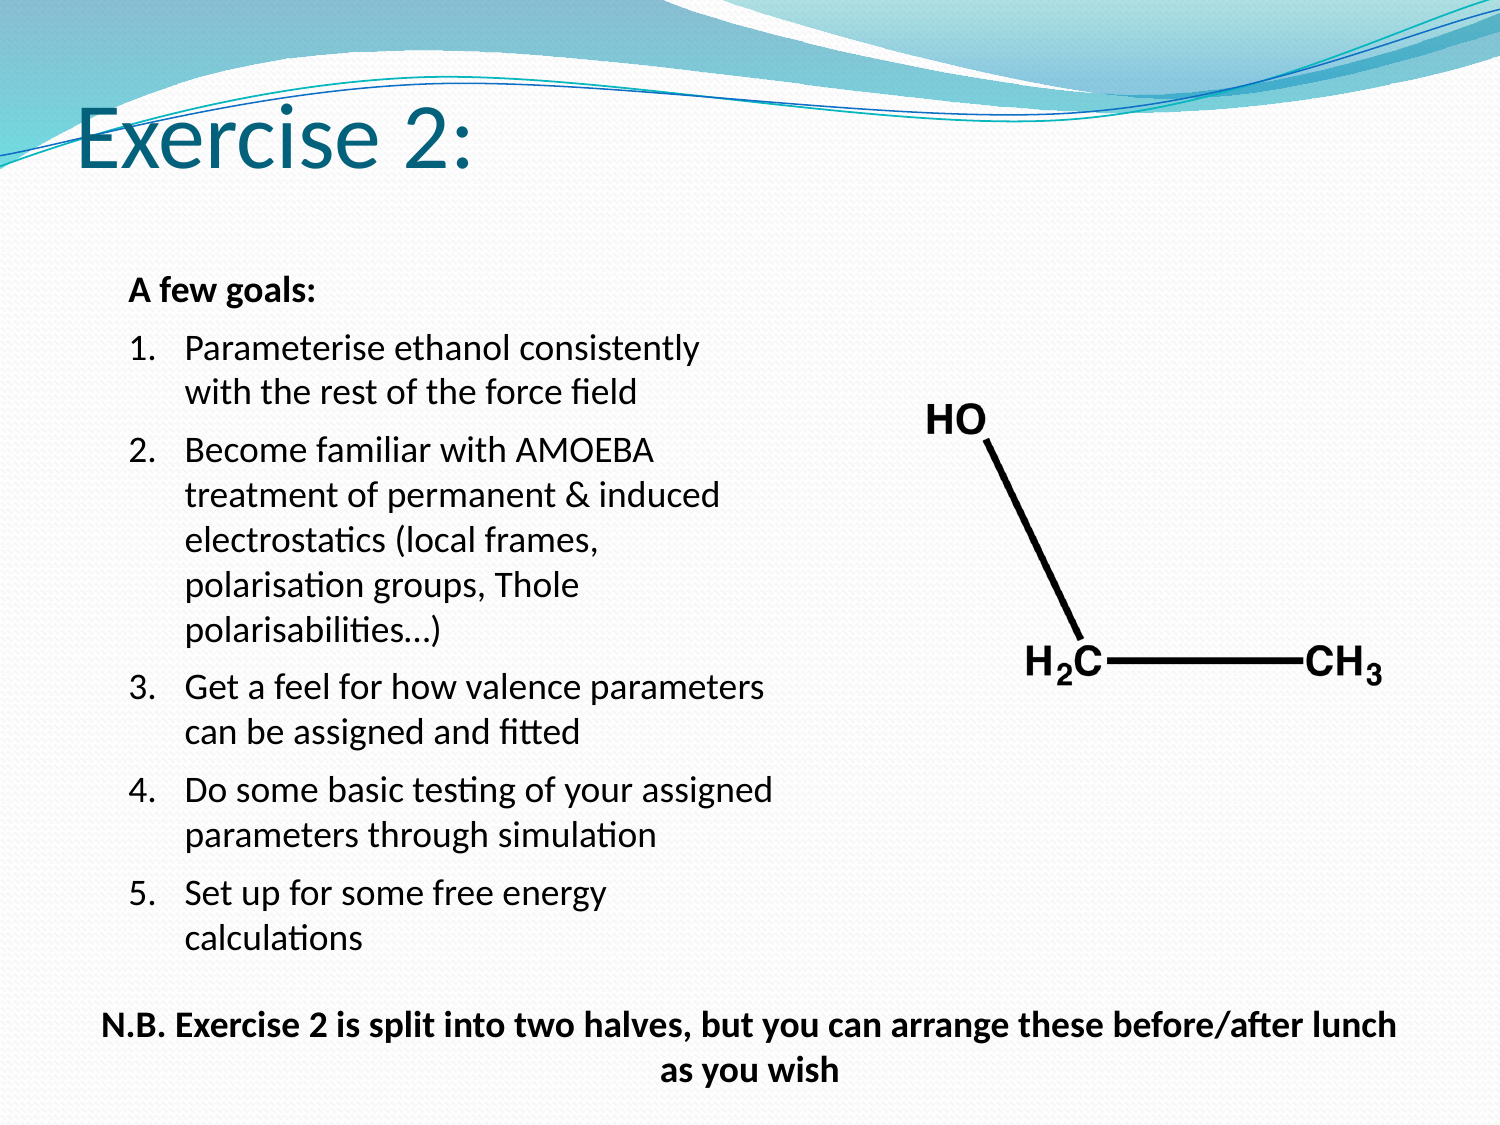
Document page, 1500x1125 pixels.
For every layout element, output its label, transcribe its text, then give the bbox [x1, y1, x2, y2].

text_box N.B. Exercise 2 is split into two halves, but you can arrange these before/after lunch as you wish [74, 992, 1425, 1098]
text_box Exercise 2: [74, 0, 1425, 188]
text_box A few goals: Parameterise ethanol consistently with the rest of the force field Become familiar with AMOEBA treatment of permanent & induced electrostatics (local frames, polarisation groups, Thole polarisabilities…) Get a feel for how valence parameters can be assigned and fitted Do some basic testing of your assigned parameters through simulation Set up for some free energy calculations [113, 257, 790, 965]
picture [923, 394, 1387, 689]
